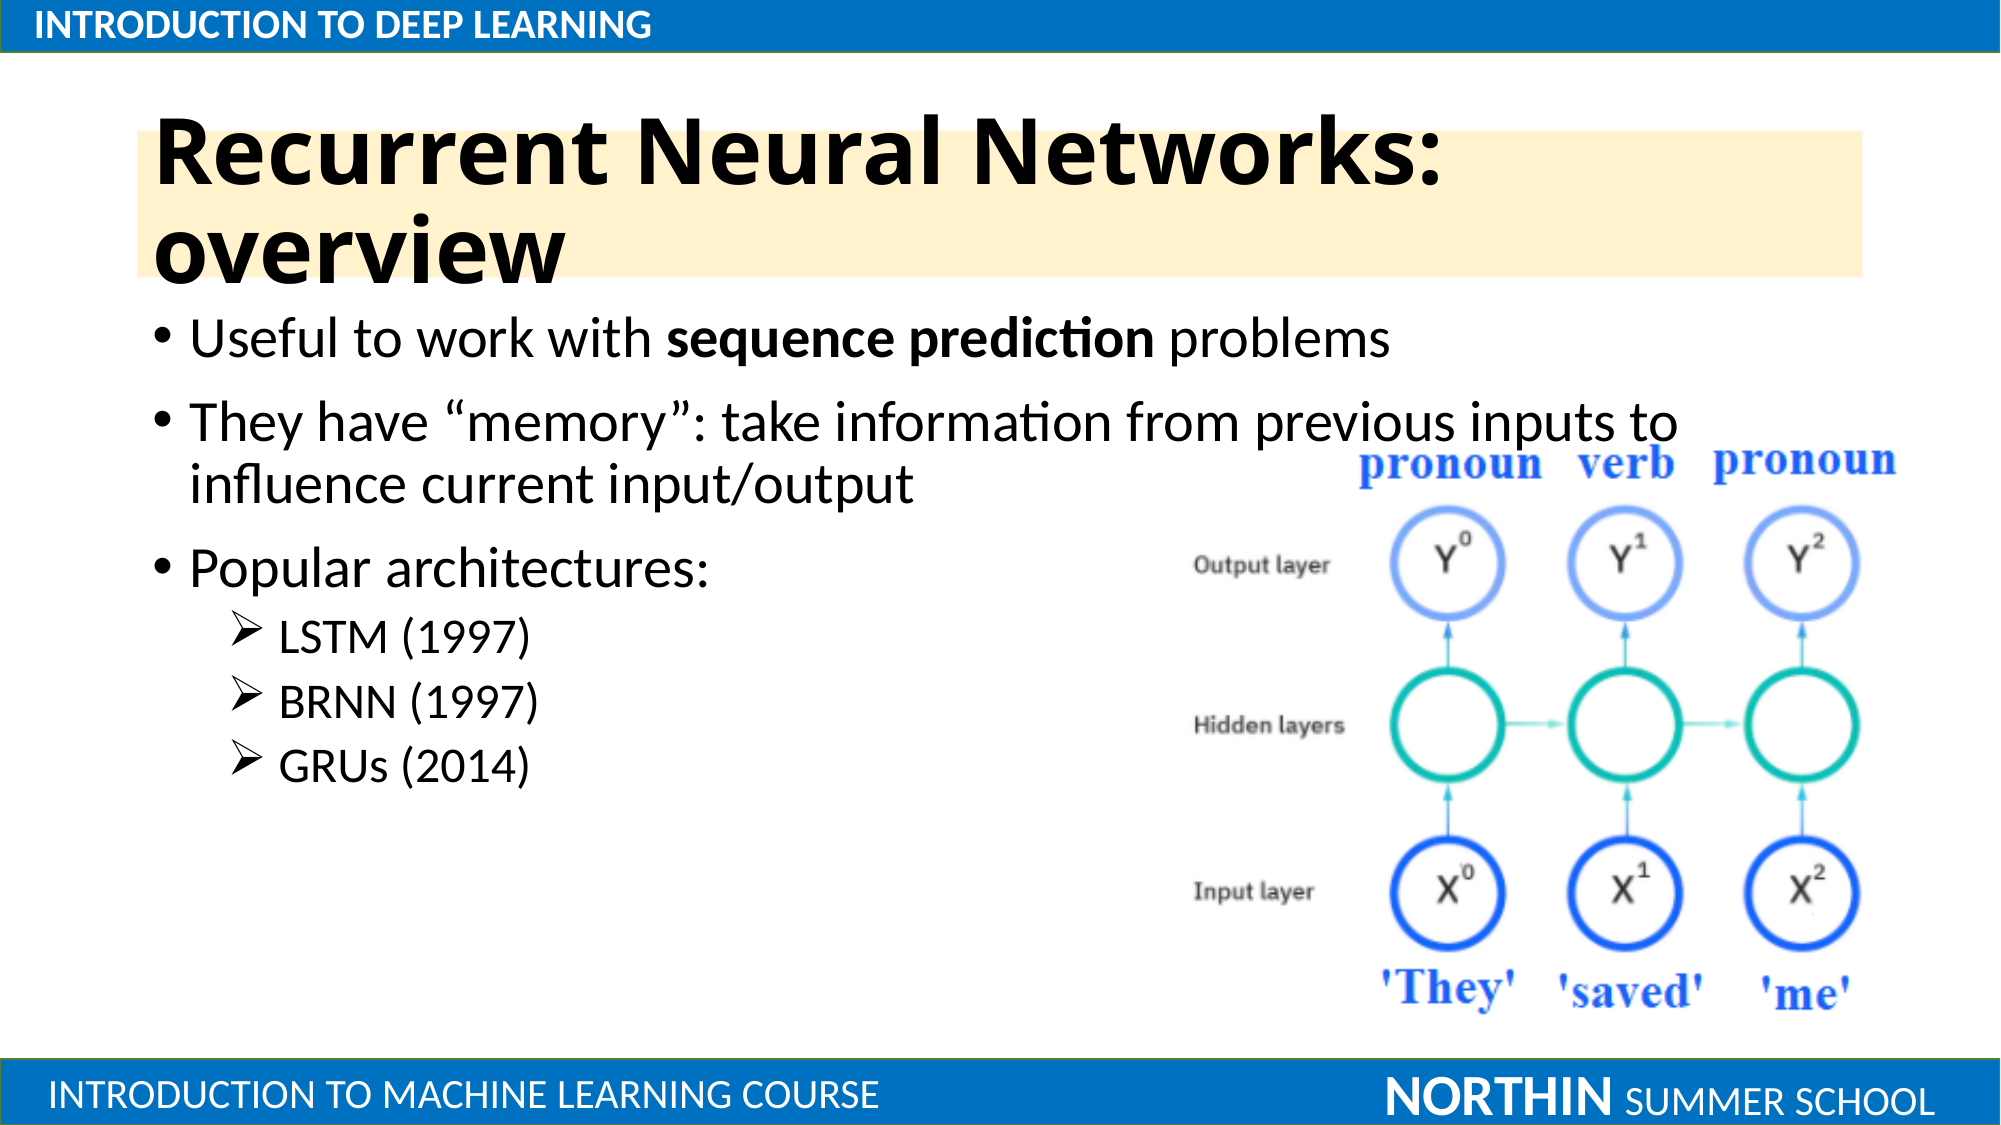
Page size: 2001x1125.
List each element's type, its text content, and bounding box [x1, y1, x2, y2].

picture [1181, 432, 1915, 1038]
title Recurrent Neural Networks: overview [137, 130, 1863, 278]
list Useful to work with sequence prediction problems They have “memory”: take information from previous inputs to influence current input/output Popular architectures: LSTM (1997) BRNN (1997) GRUs (2014) [137, 299, 1863, 1014]
